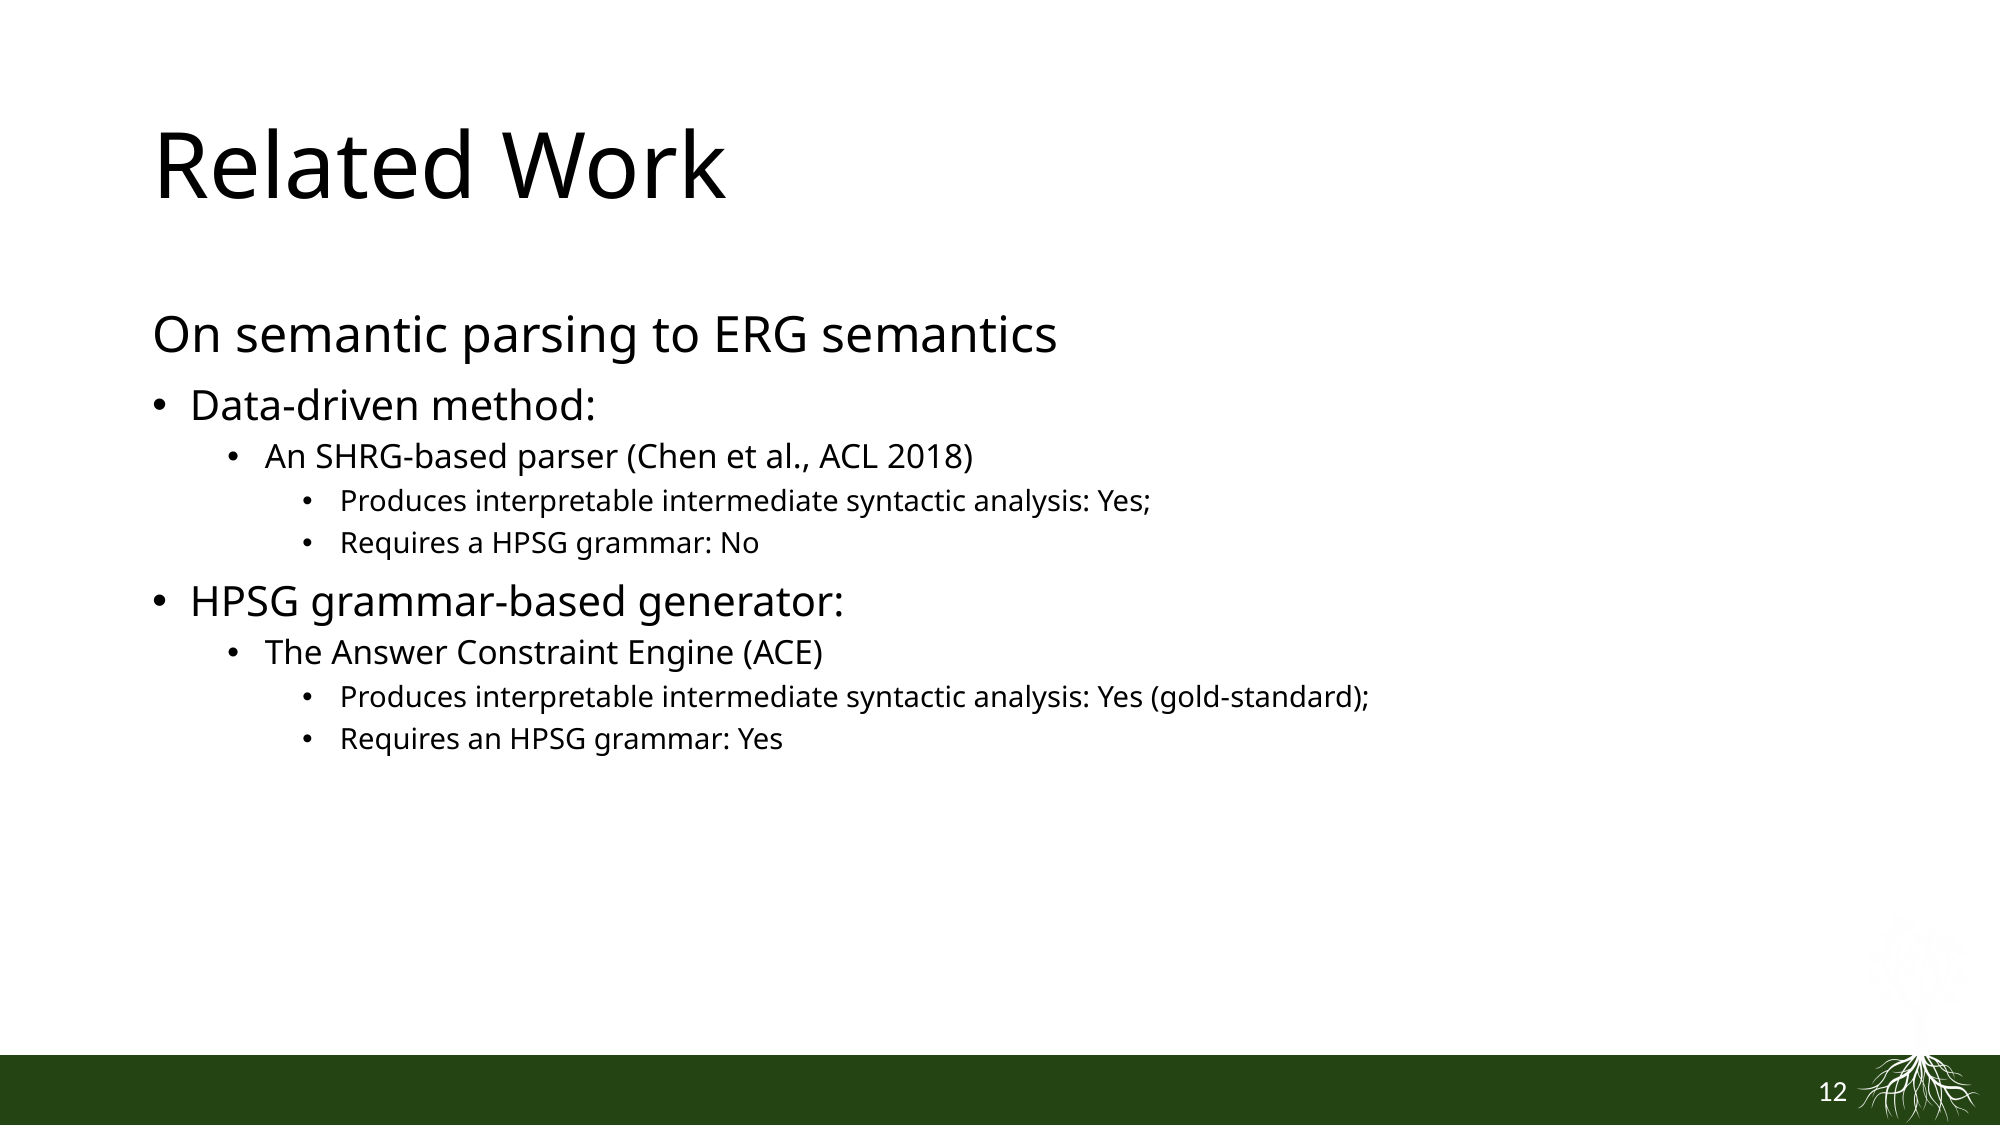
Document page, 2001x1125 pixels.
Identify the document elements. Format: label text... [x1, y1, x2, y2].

slide_number 12 [1412, 1059, 1863, 1120]
title Related Work [137, 59, 1863, 278]
list On semantic parsing to ERG semantics Data-driven method: An SHRG-based parser (Chen et al., ACL 2018) Produces interpretable intermediate syntactic analysis: Yes; Requires a HPSG grammar: No HPSG grammar-based generator: The Answer Constraint Engine (ACE) Produces interpretable intermediate syntactic analysis: Yes (gold-standard); Requires an HPSG grammar: Yes [137, 302, 1863, 1016]
